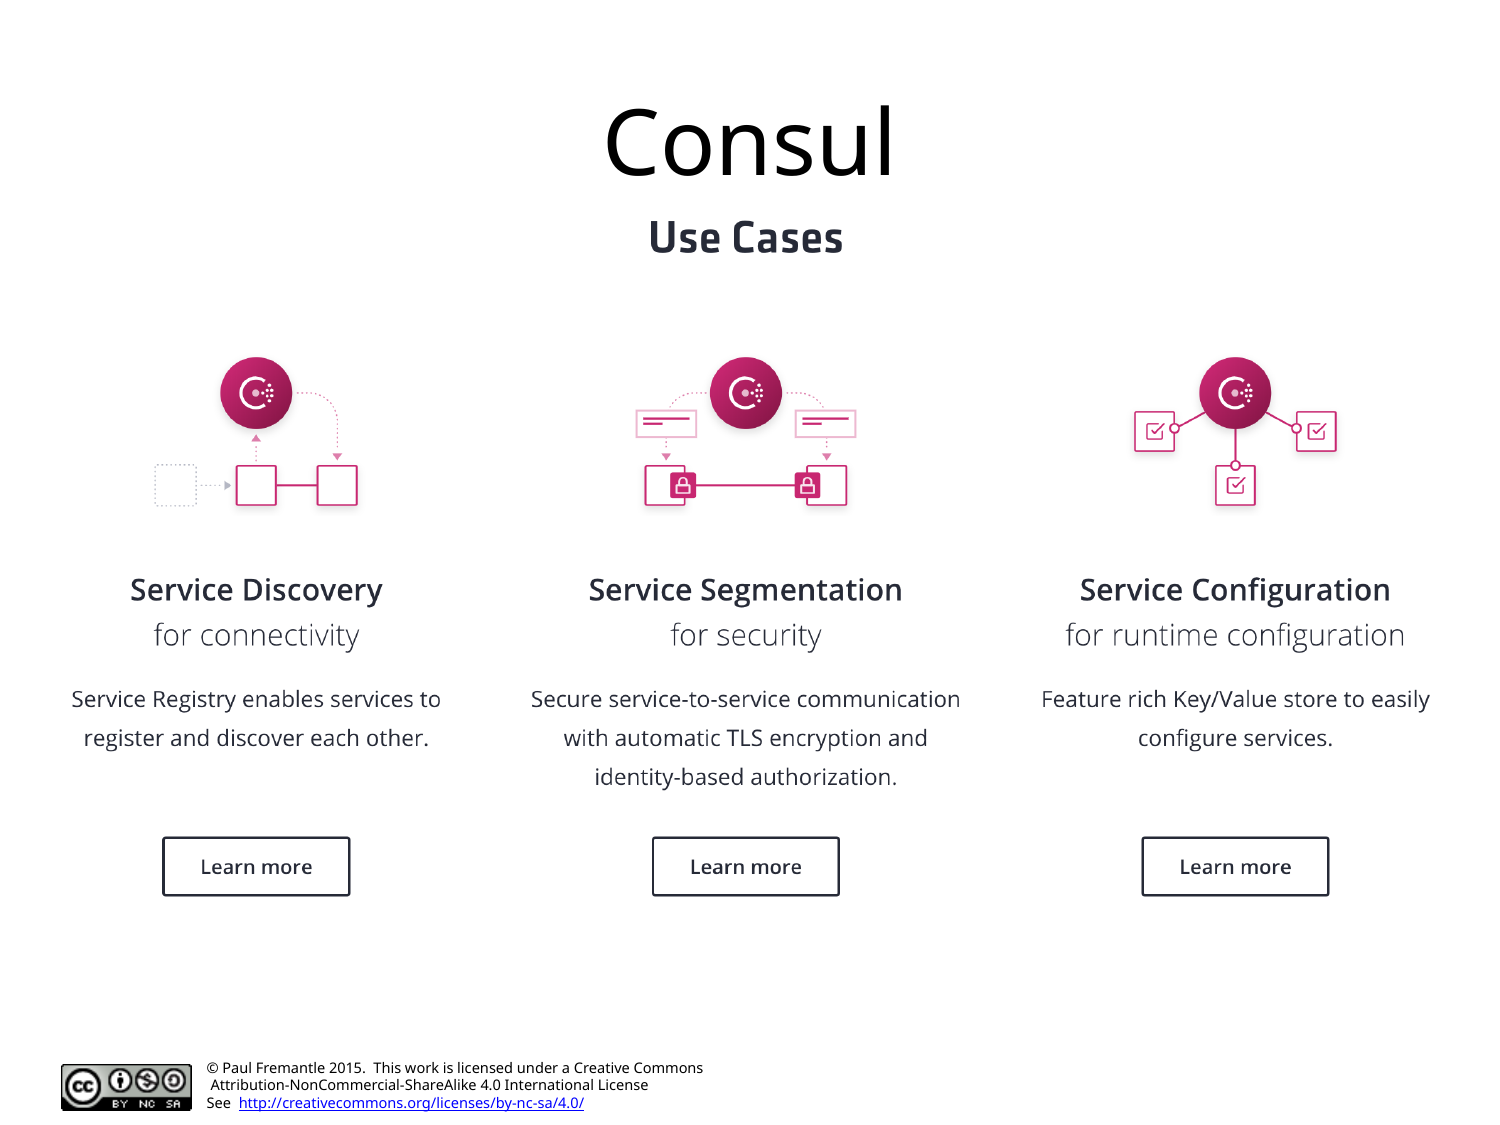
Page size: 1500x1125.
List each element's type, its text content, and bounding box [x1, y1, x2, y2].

picture [0, 176, 1500, 945]
title Consul [75, 45, 1425, 175]
picture [61, 1064, 192, 1111]
